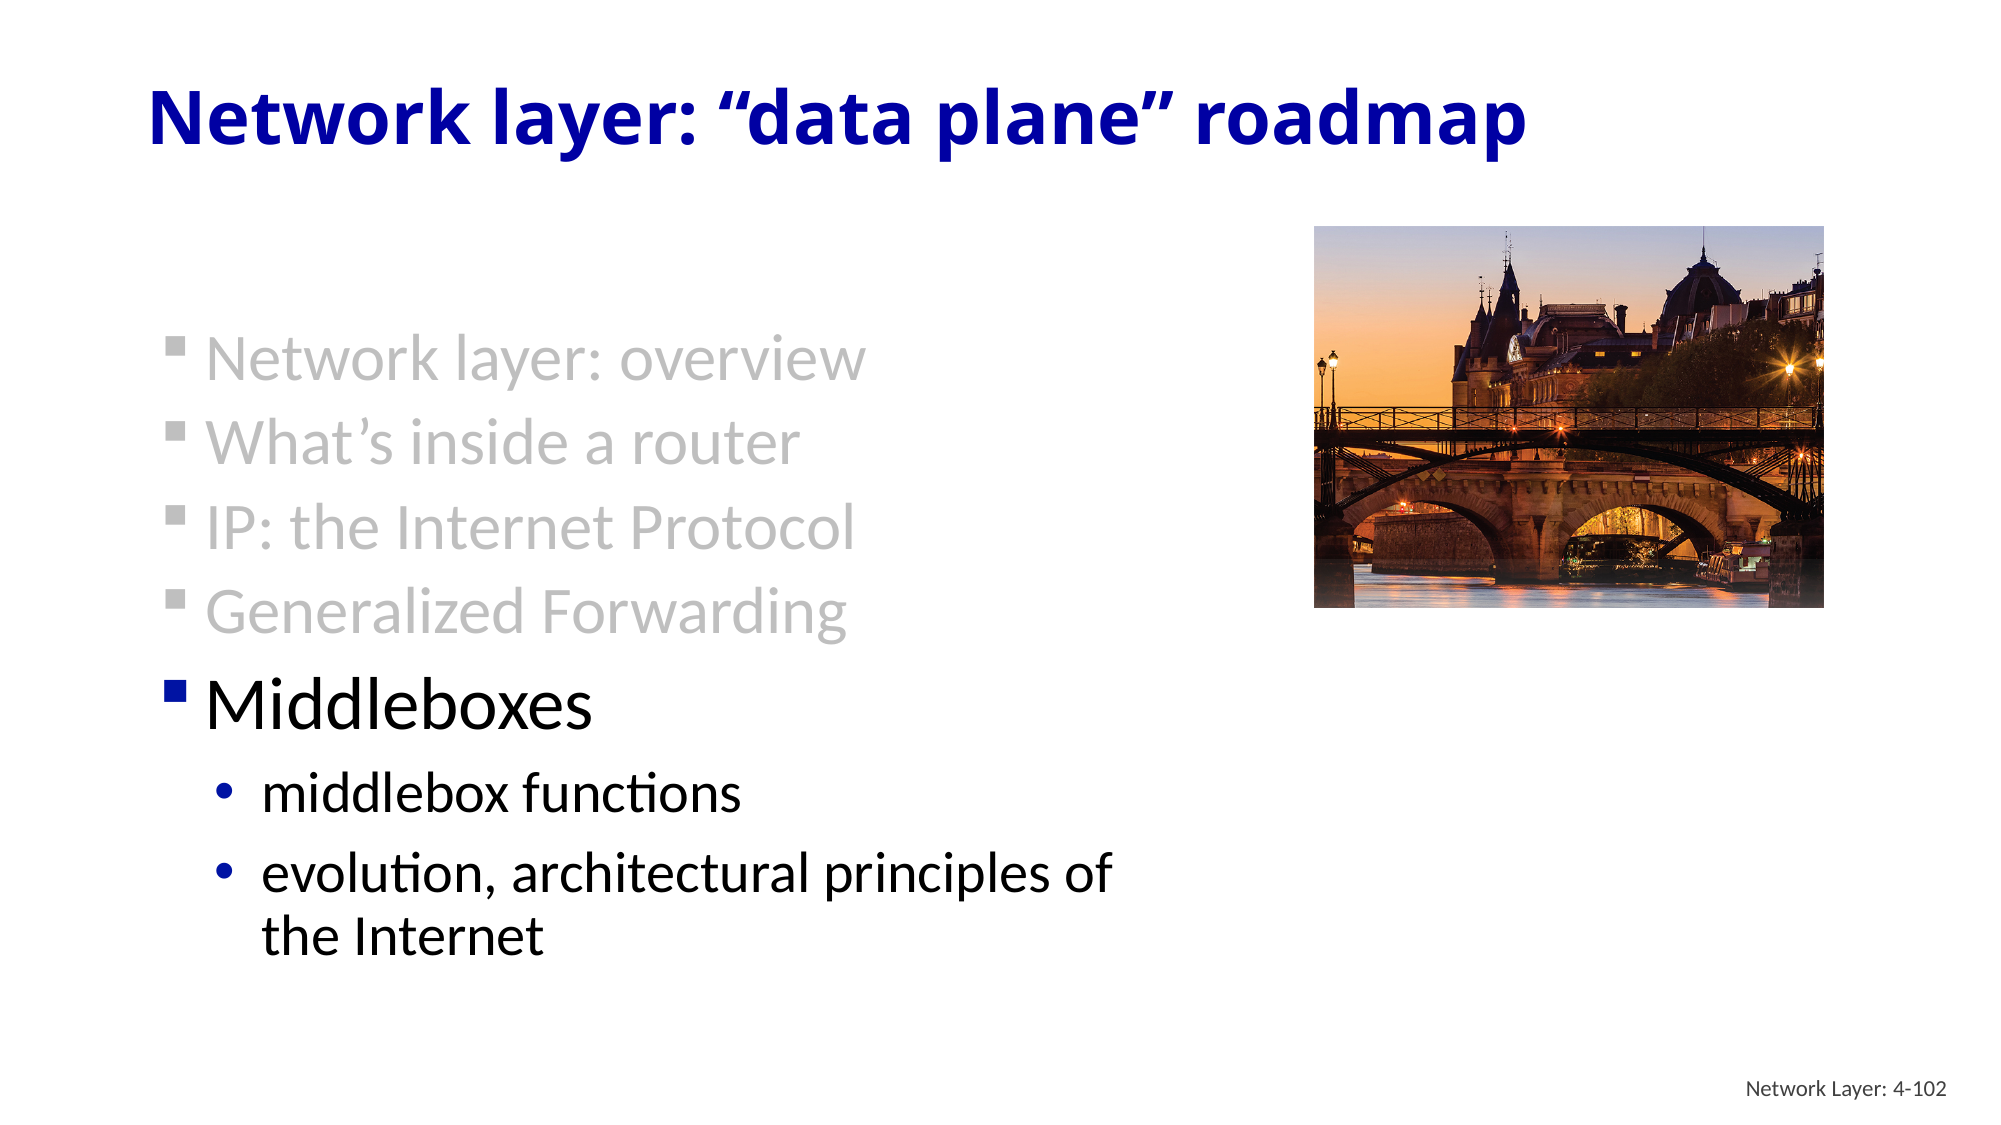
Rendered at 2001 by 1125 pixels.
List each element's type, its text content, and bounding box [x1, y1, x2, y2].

slide_number Network Layer: 4-102 [1512, 1056, 1963, 1117]
text_box Network layer: overview What’s inside a router IP: the Internet Protocol Generalized Forwarding Middleboxes middlebox functions evolution, architectural principles of the Internet [123, 315, 1210, 884]
title Network layer: “data plane” roadmap [131, 47, 1856, 195]
picture [1314, 226, 1824, 608]
